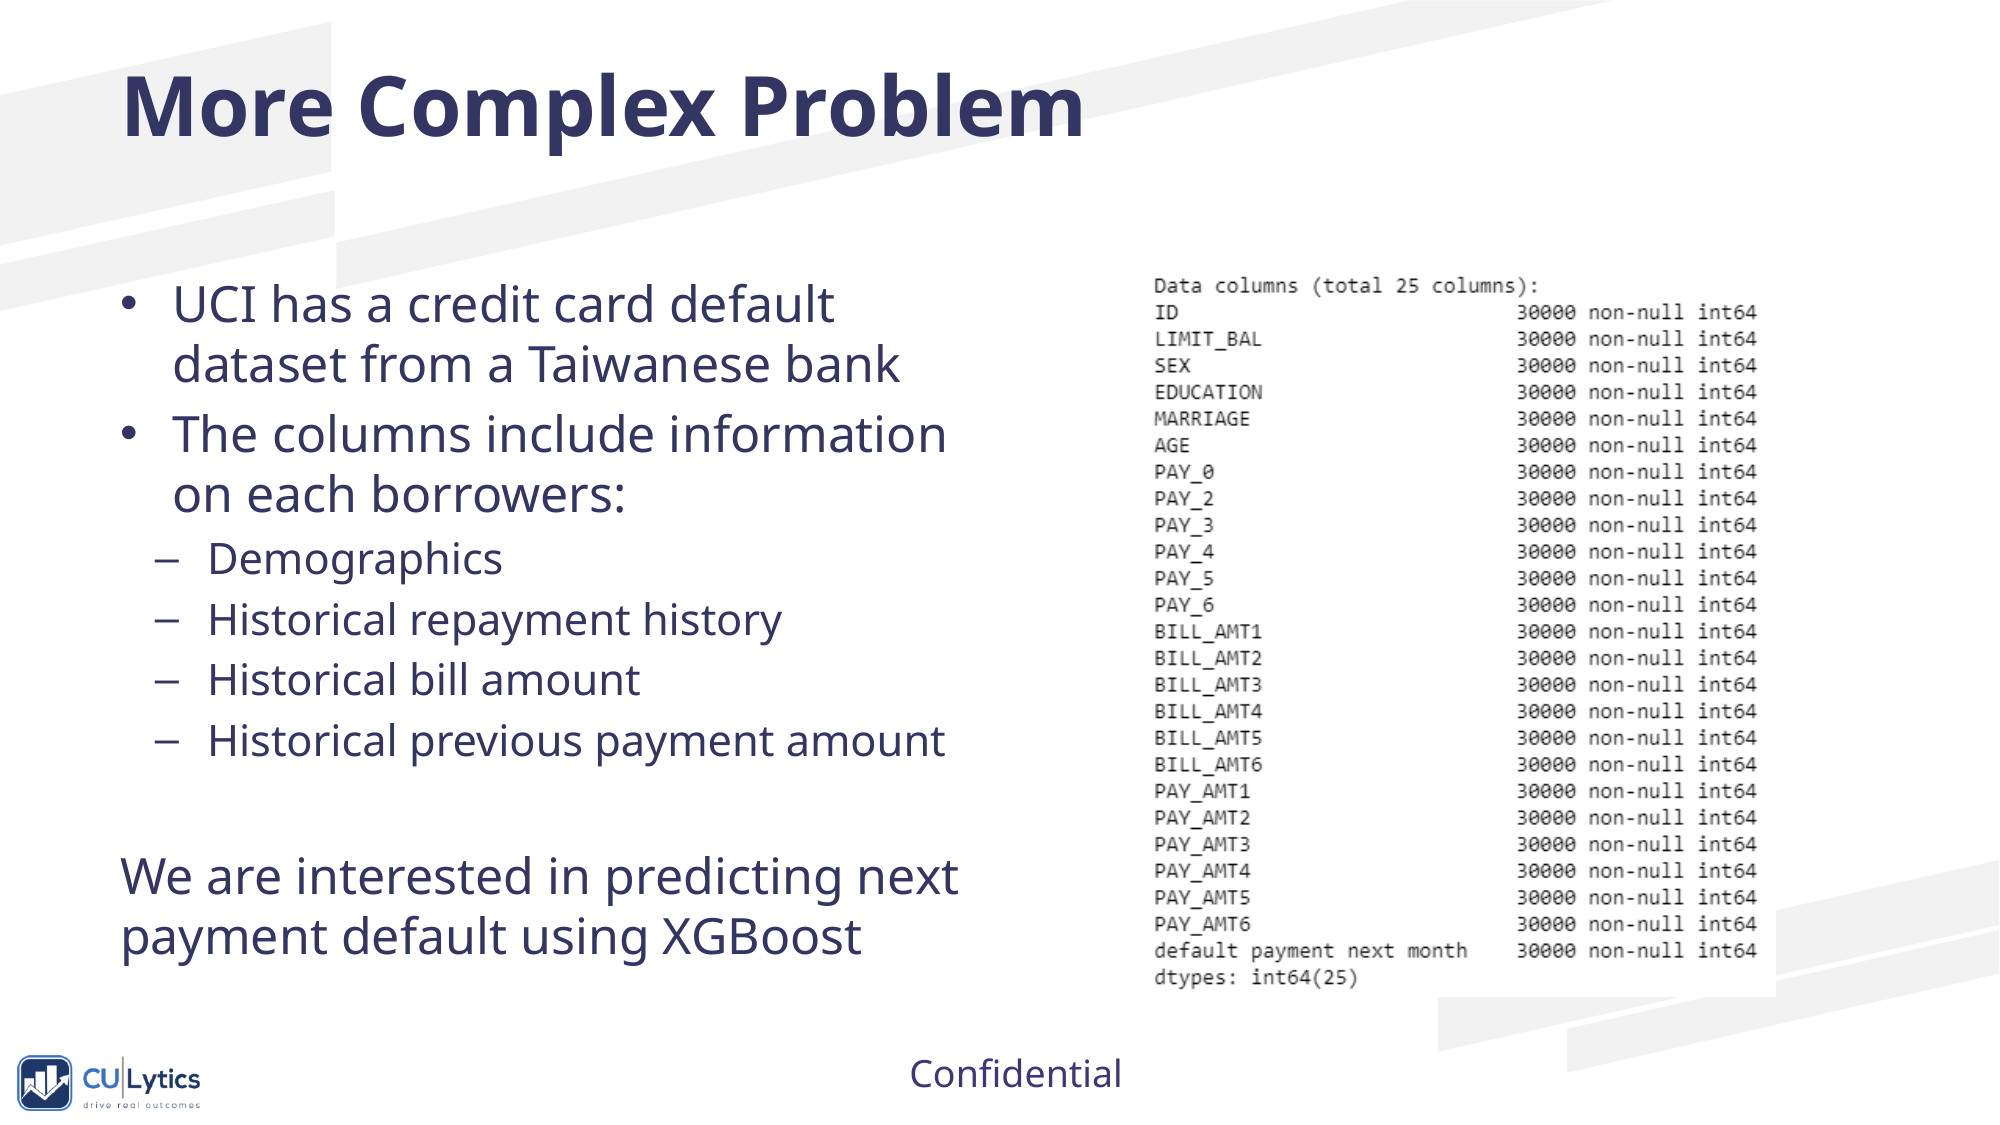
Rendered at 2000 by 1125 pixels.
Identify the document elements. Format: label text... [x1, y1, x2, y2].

title More Complex Problem [99, 45, 1900, 162]
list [1140, 270, 1776, 997]
list UCI has a credit card default dataset from a Taiwanese bank The columns include information on each borrowers: Demographics Historical repayment history Historical bill amount Historical previous payment amount We are interested in predicting next payment default using XGBoost [99, 262, 984, 1005]
picture [17, 1055, 200, 1111]
